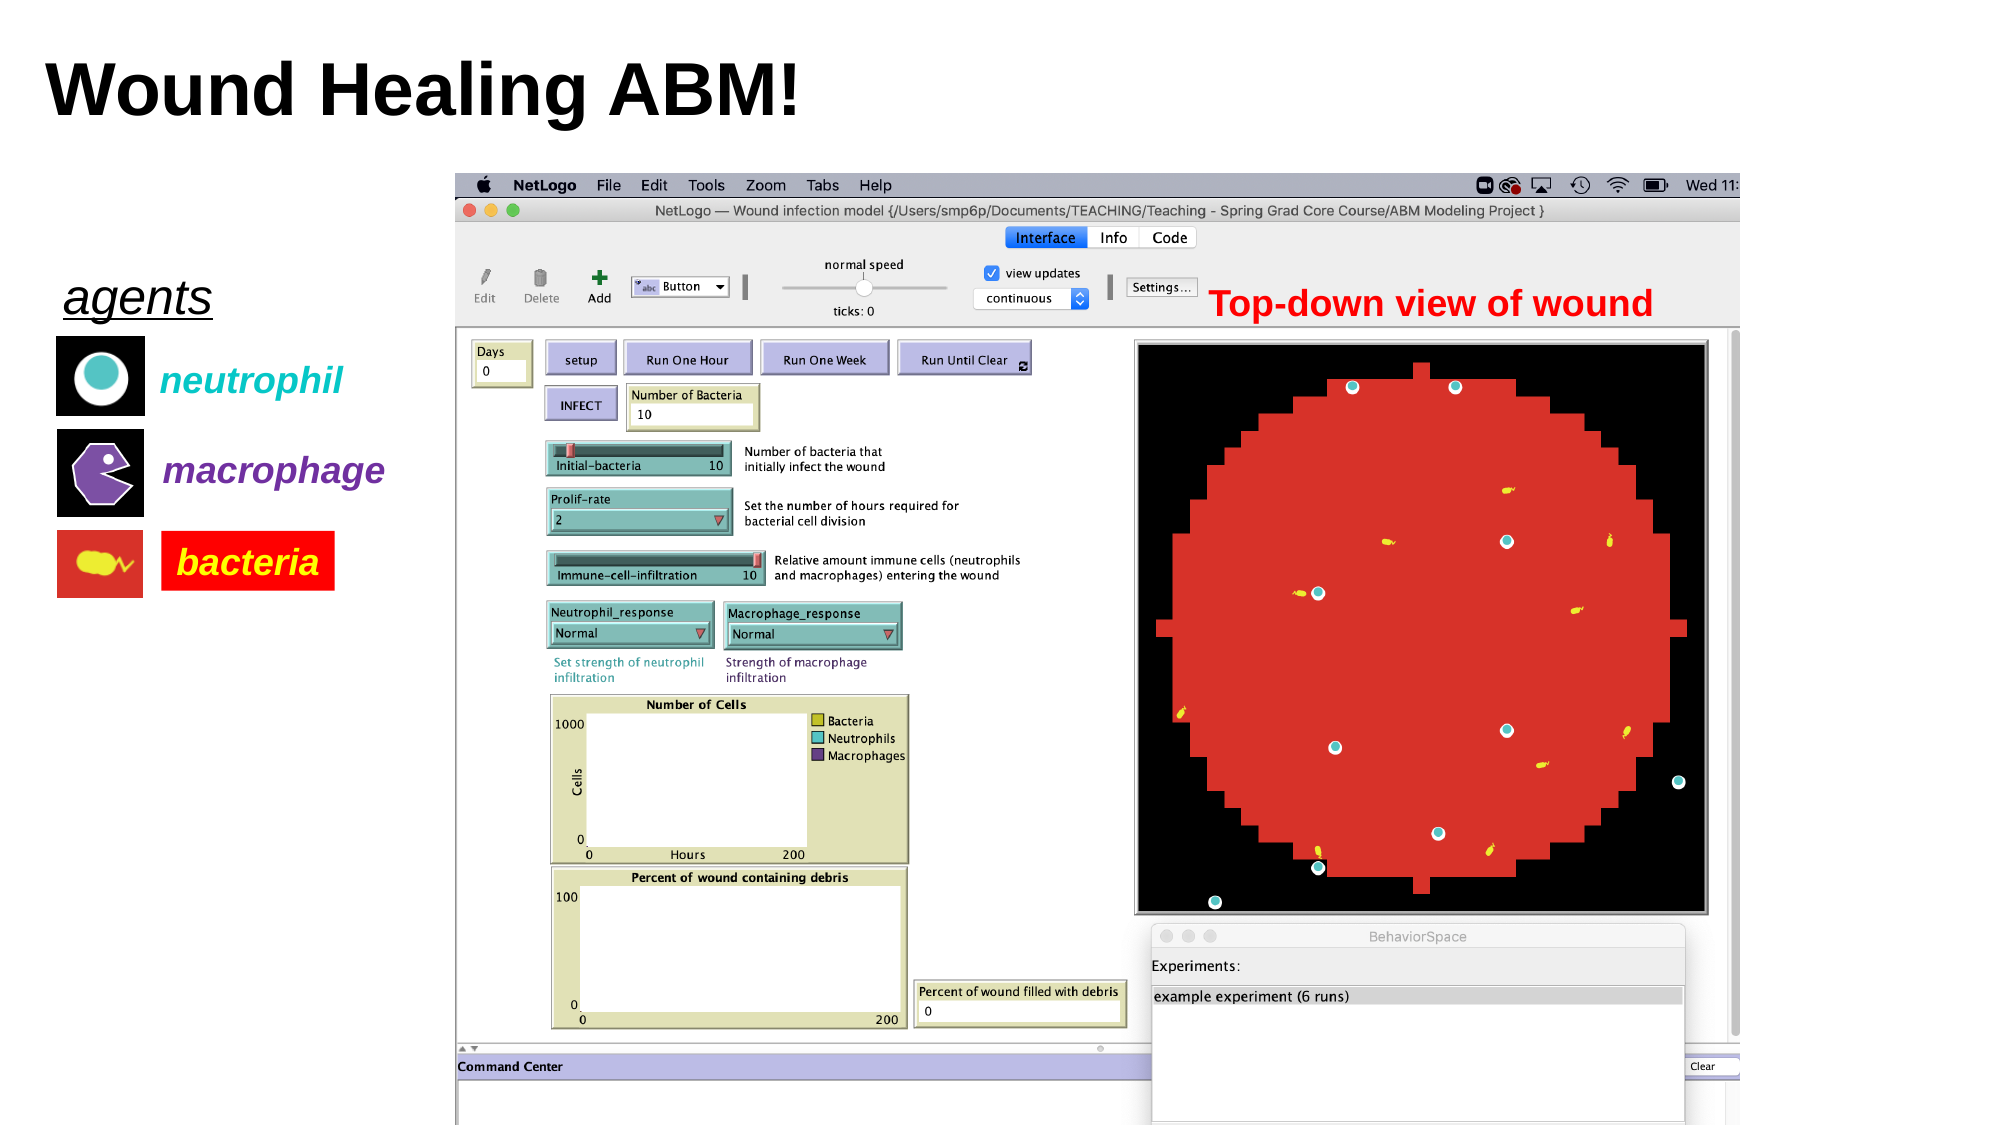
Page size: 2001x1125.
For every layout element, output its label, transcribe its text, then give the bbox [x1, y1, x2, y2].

text_box agents [48, 257, 228, 333]
text_box neutrophil [150, 348, 359, 409]
picture [57, 529, 143, 598]
text_box bacteria [161, 530, 335, 591]
picture [56, 429, 145, 517]
text_box macrophage [149, 438, 401, 499]
picture [56, 336, 145, 417]
title Wound Healing ABM! [30, 4, 1443, 166]
picture [454, 173, 1740, 1125]
